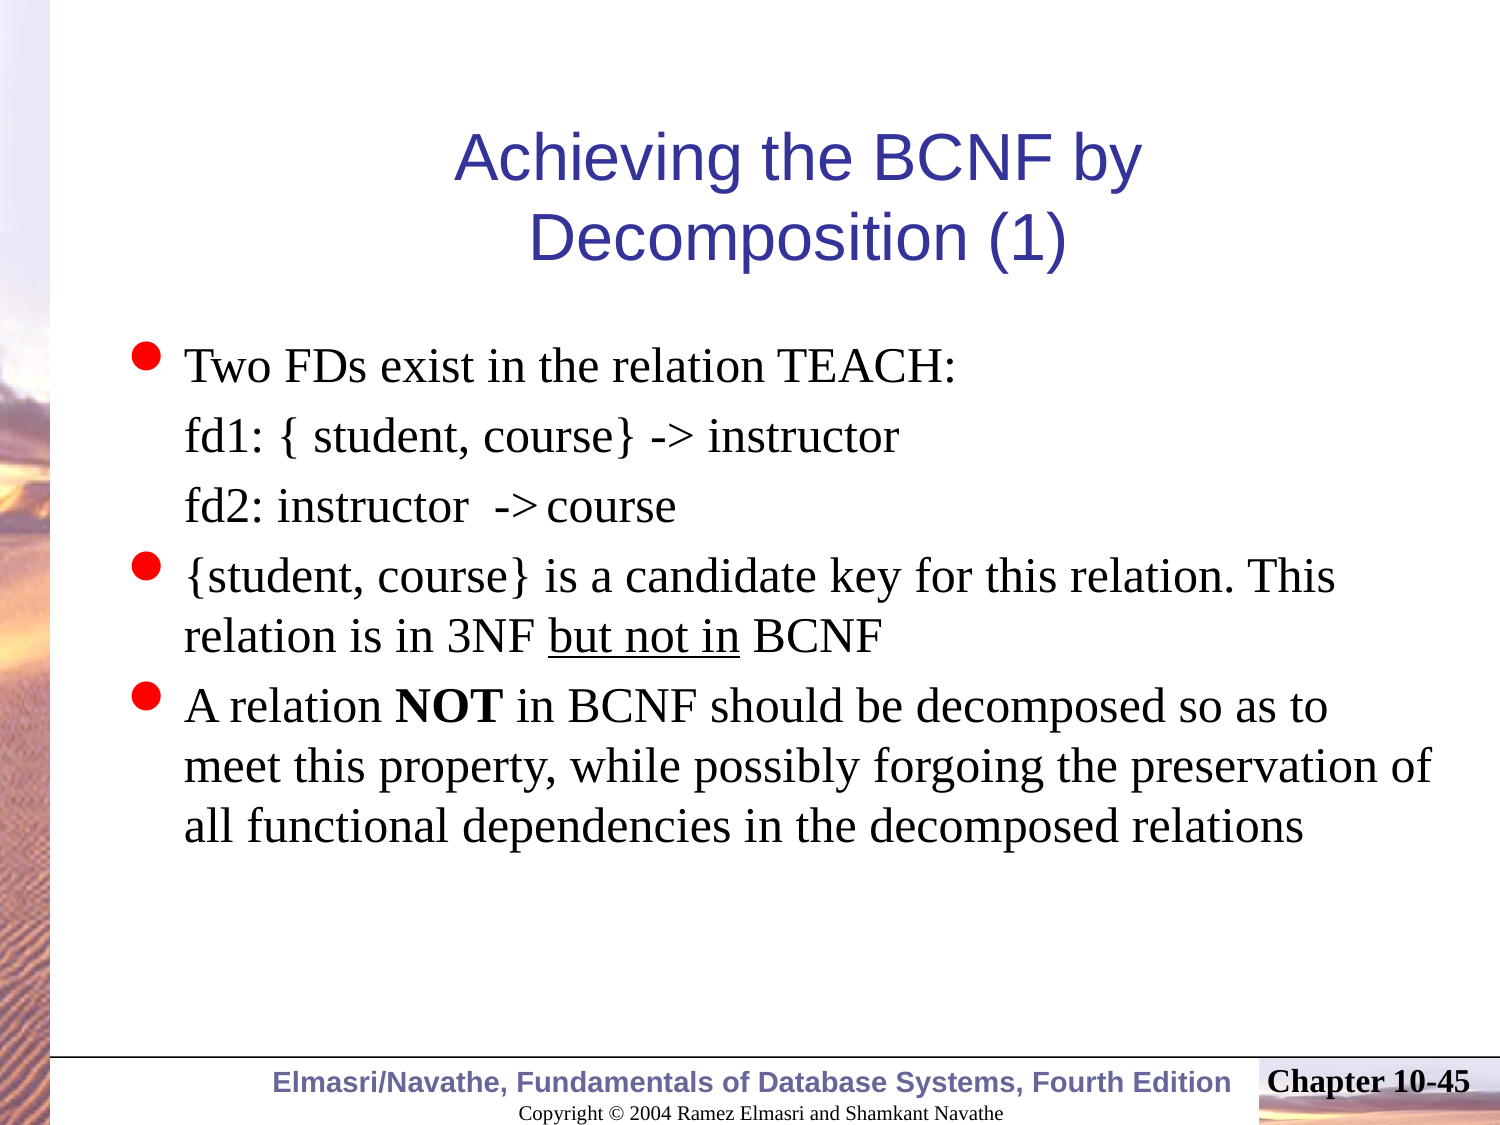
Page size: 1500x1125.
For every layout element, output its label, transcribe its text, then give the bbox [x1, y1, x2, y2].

picture [0, 0, 50, 1125]
title Achieving the BCNF by Decomposition (1) [210, 99, 1388, 288]
picture [1259, 1058, 1500, 1125]
slide_number Chapter 10-45 [1173, 1047, 1487, 1112]
list Two FDs exist in the relation TEACH: fd1: { student, course} -> instructor fd2: instructor -> course {student, course} is a candidate key for this relation. This relation is in 3NF but not in BCNF A relation NOT in BCNF should be decomposed so as to meet this property, while possibly forgoing the preservation of all functional dependencies in the decomposed relations [112, 324, 1451, 1001]
